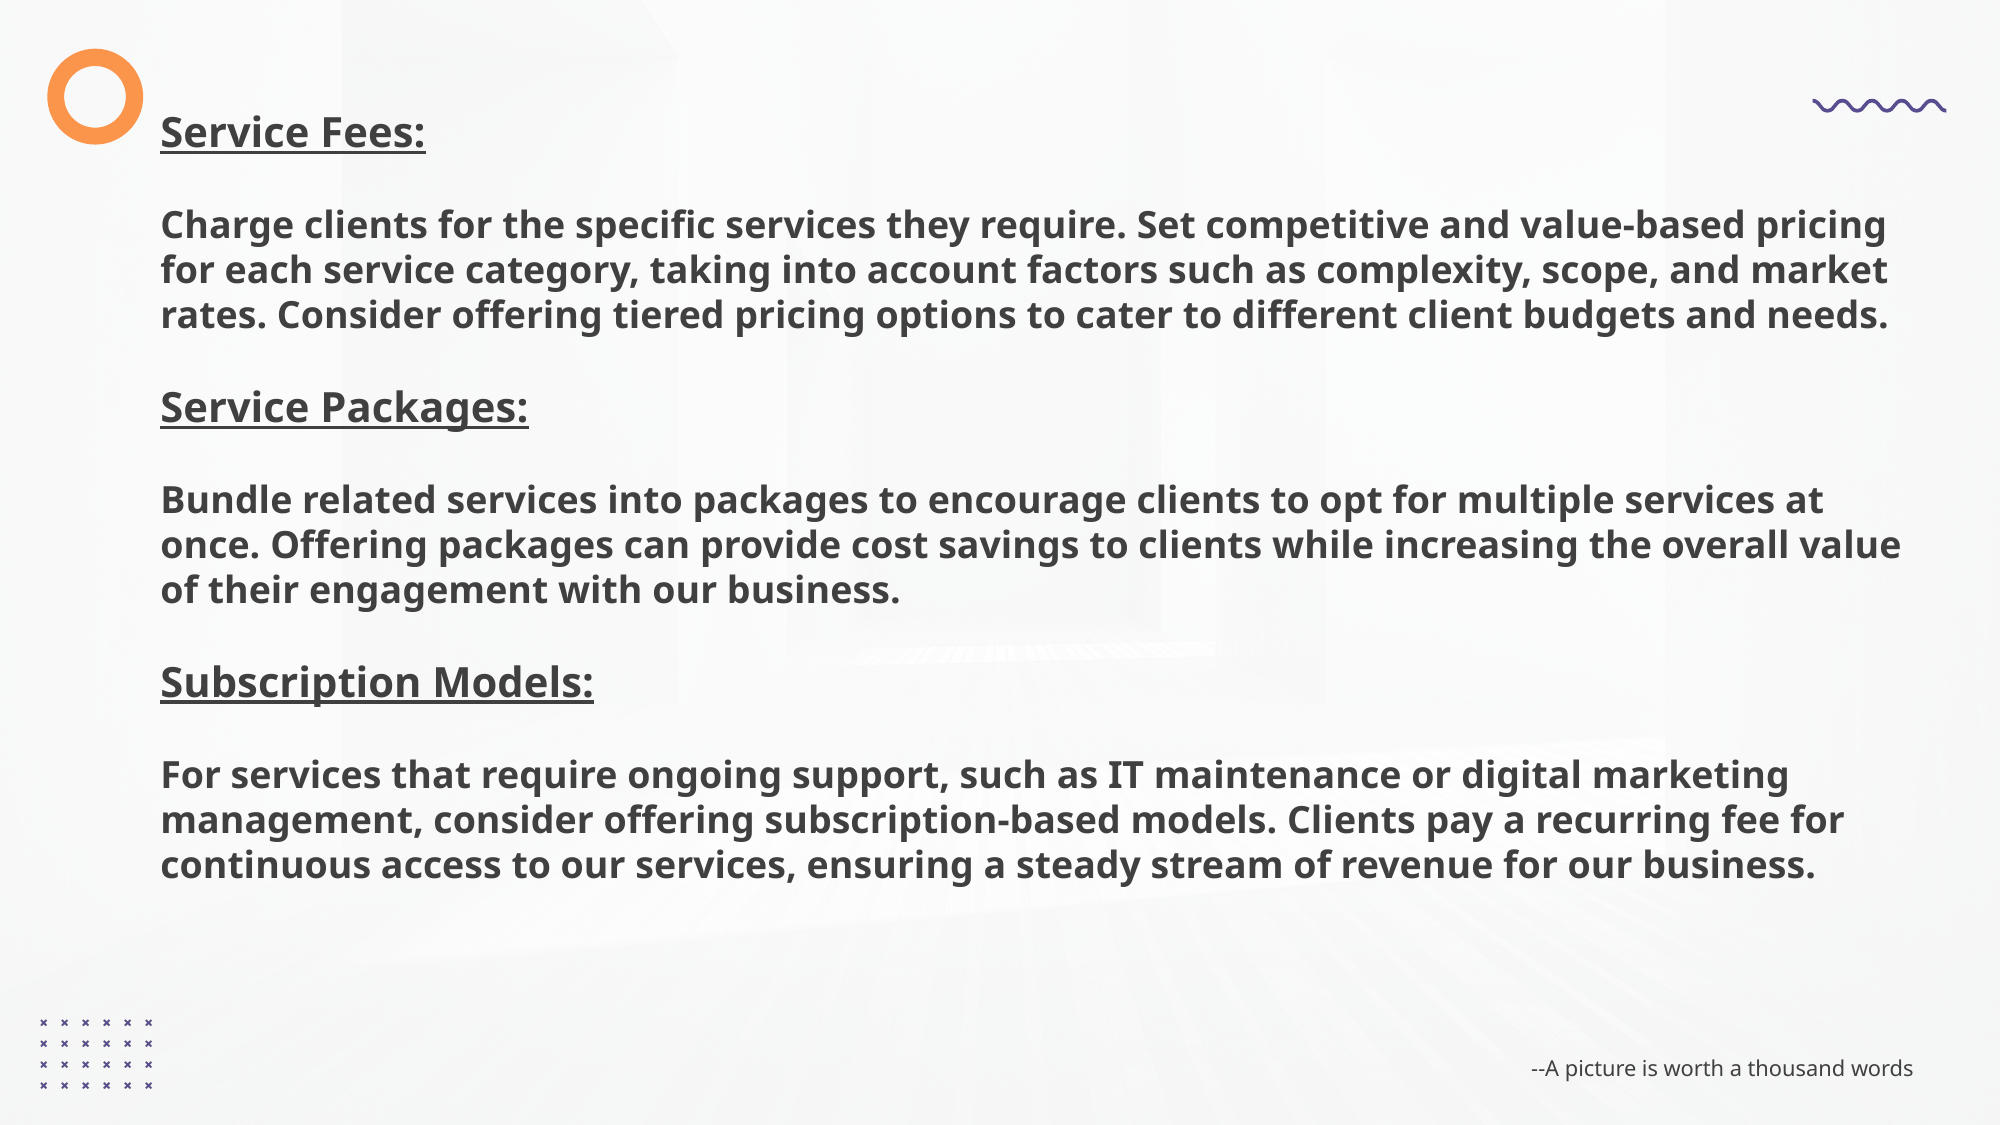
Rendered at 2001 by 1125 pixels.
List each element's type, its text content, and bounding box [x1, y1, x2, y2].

picture [41, 1020, 152, 1089]
text_box Service Fees: Charge clients for the specific services they require. Set competitive and value-based pricing for each service category, taking into account factors such as complexity, scope, and market rates. Consider offering tiered pricing options to cater to different client budgets and needs. Service Packages: Bundle related services into packages to encourage clients to opt for multiple services at once. Offering packages can provide cost savings to clients while increasing the overall value of their engagement with our business. Subscription Models: For services that require ongoing support, such as IT maintenance or digital marketing management, consider offering subscription-based models. Clients pay a recurring fee for continuous access to our services, ensuring a steady stream of revenue for our business. [145, 98, 1924, 891]
